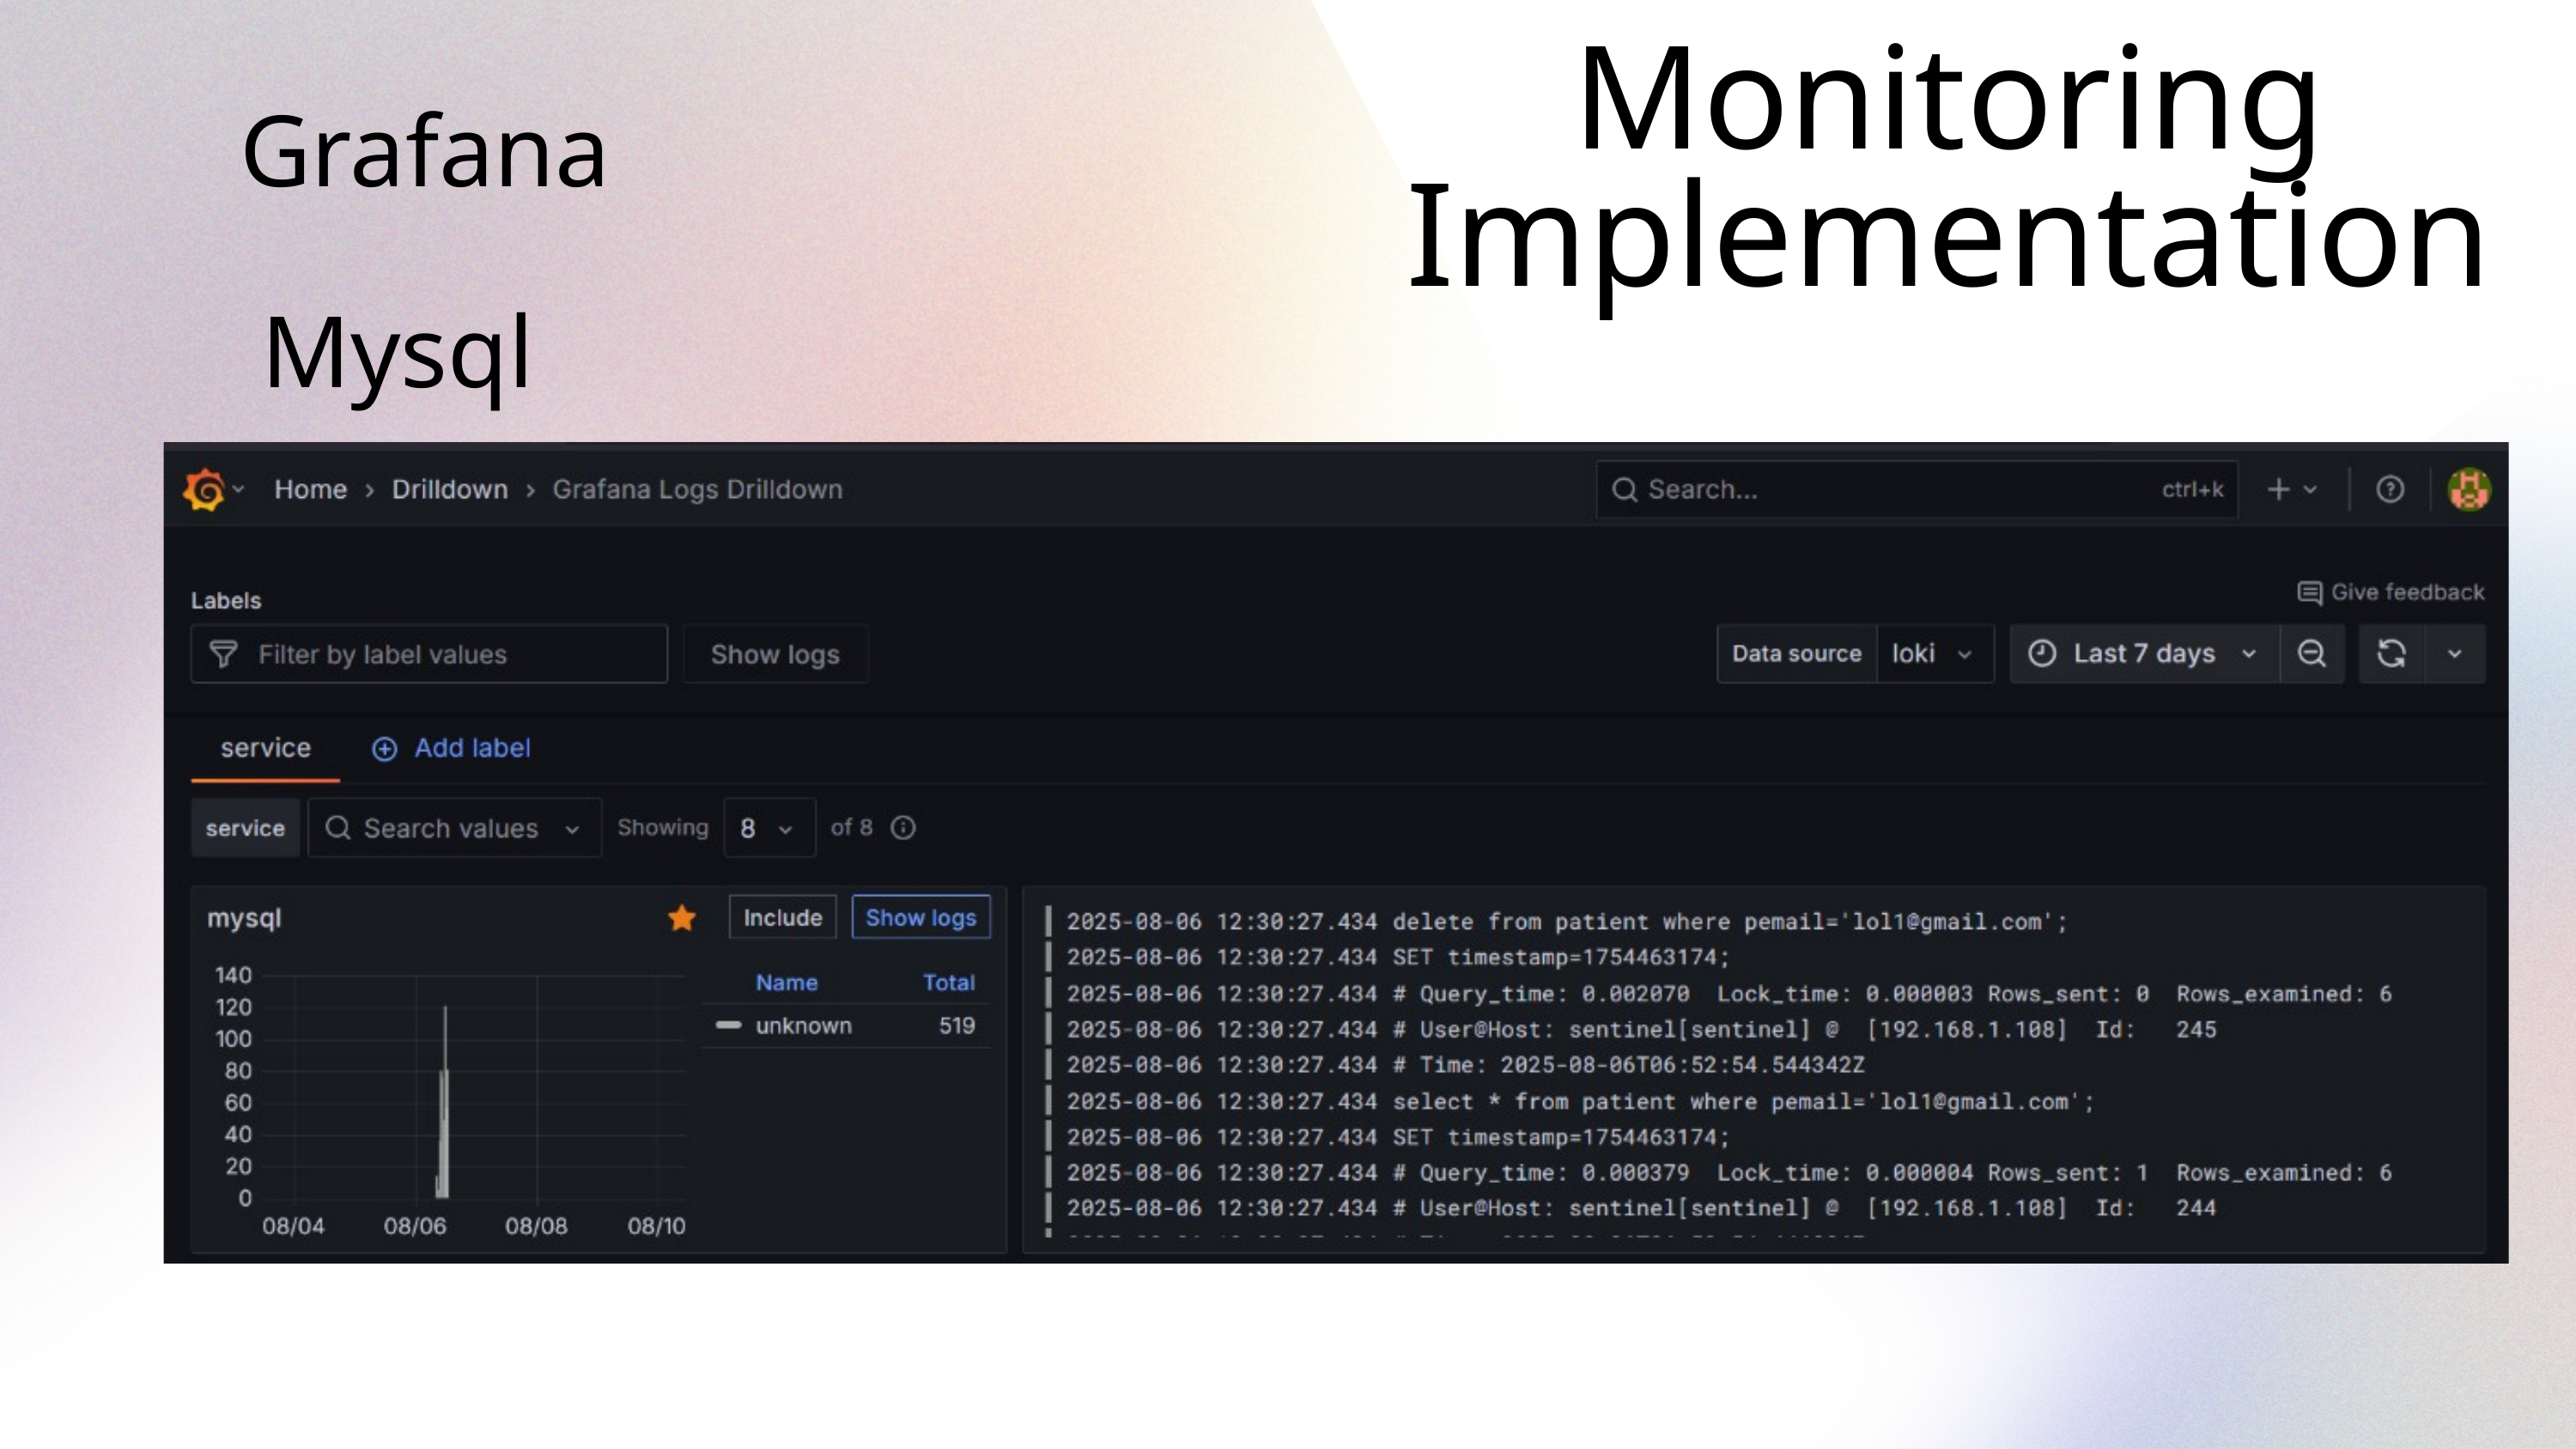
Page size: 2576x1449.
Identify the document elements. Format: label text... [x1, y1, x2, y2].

text_box [0, 0, 1540, 1449]
text_box [163, 442, 2509, 1264]
text_box [1576, 345, 2576, 1449]
text_box Grafana [240, 68, 618, 207]
text_box Monitoring Implementation [1304, 39, 2576, 315]
text_box Mysql [261, 269, 640, 407]
